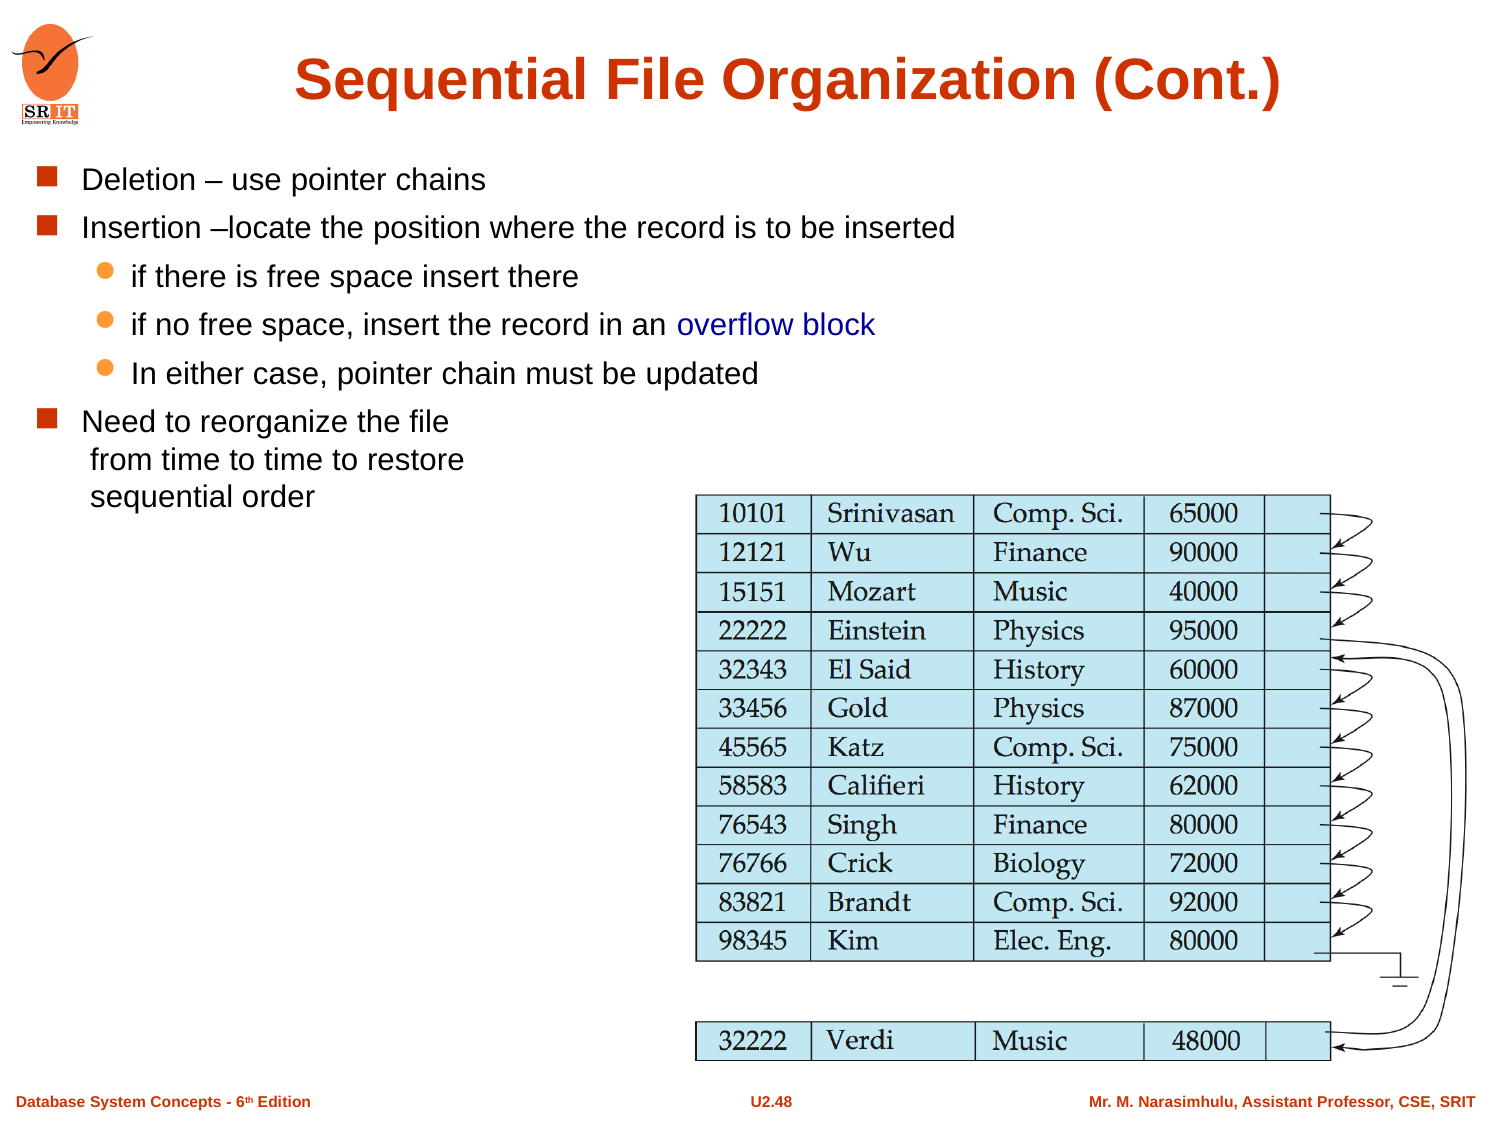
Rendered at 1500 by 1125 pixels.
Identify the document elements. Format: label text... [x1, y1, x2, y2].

picture [695, 492, 1469, 1061]
picture [11, 19, 93, 128]
title Sequential File Organization (Cont.) [125, 18, 1452, 120]
list Deletion – use pointer chains Insertion –locate the position where the record is to be inserted if there is free space insert there if no free space, insert the record in an overflow block In either case, pointer chain must be updated Need to reorganize the file from time to time to restore sequential order [24, 151, 1500, 829]
